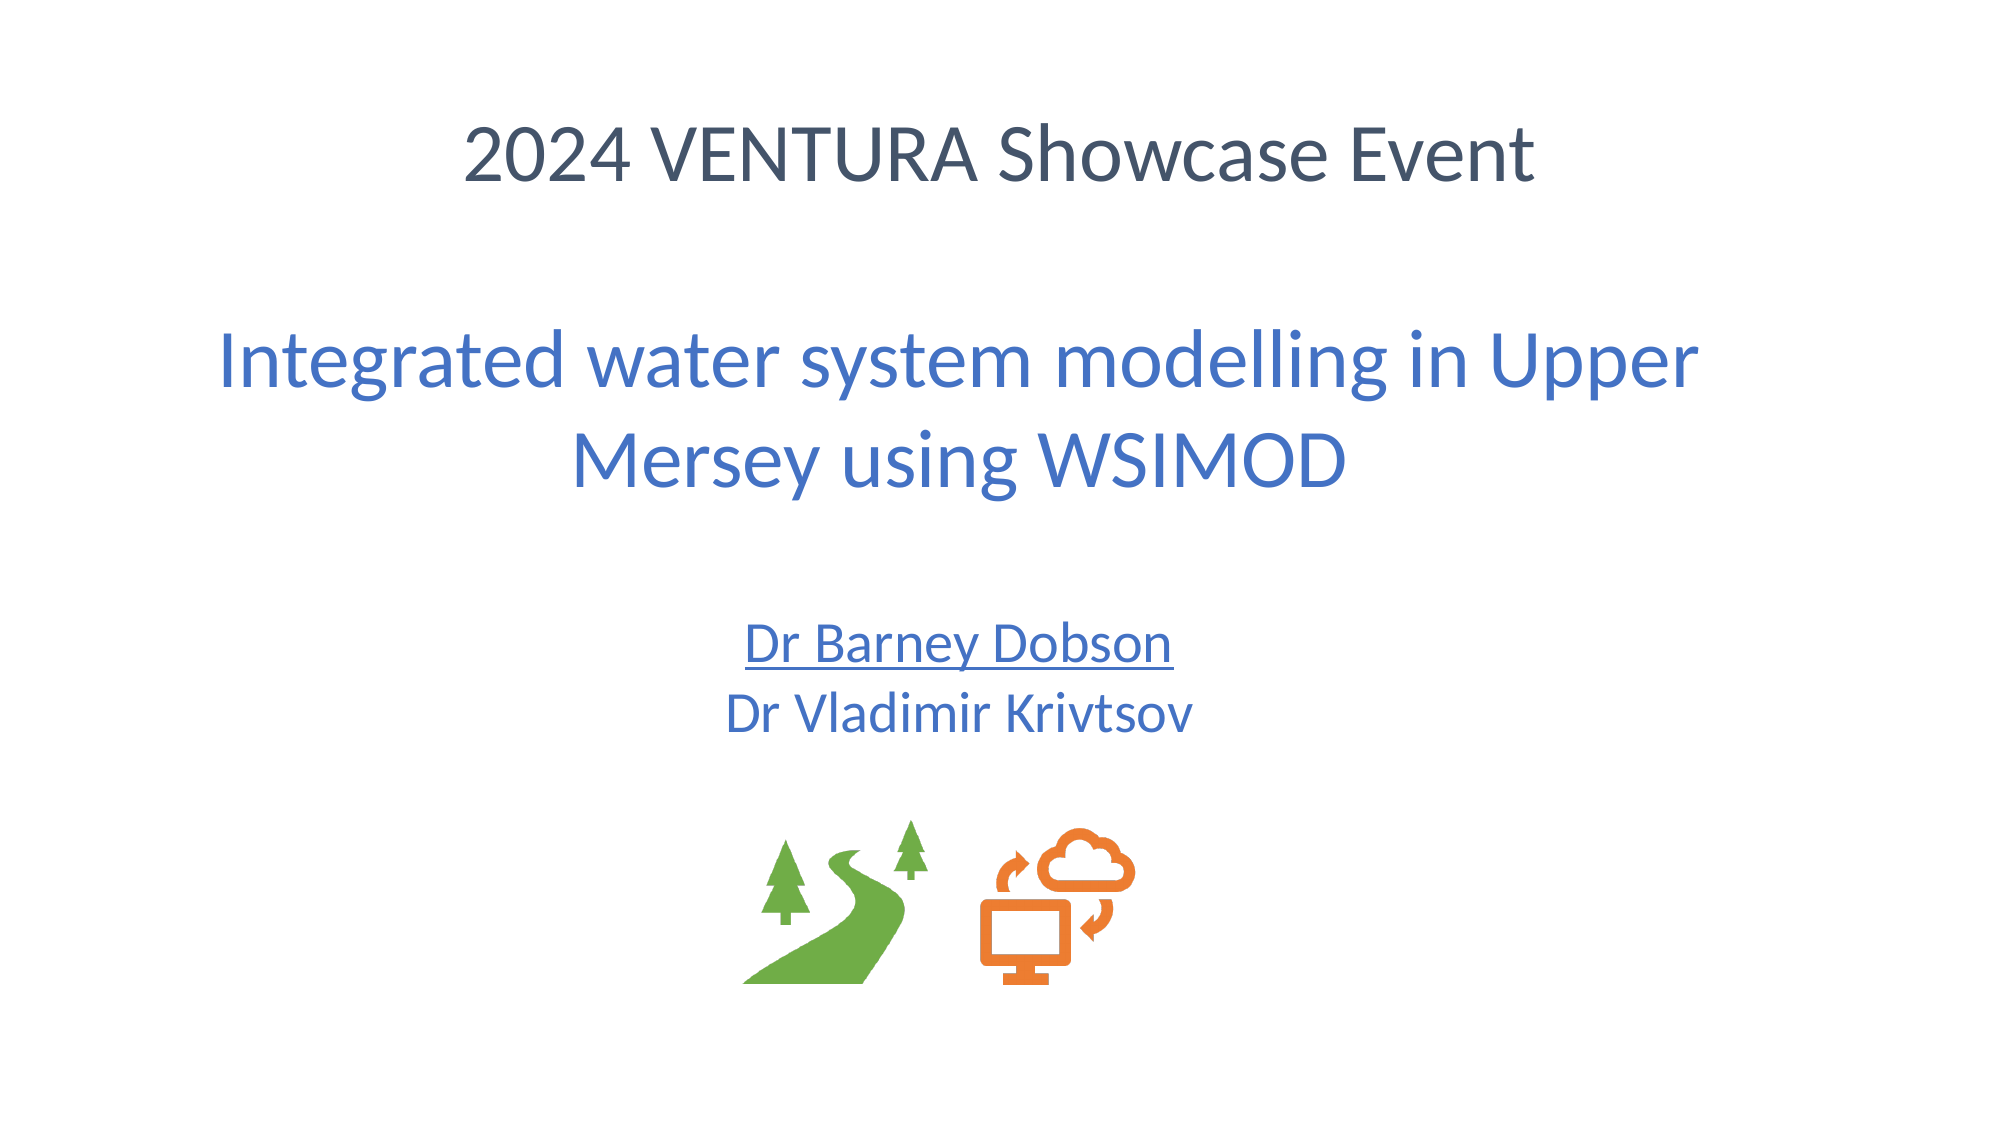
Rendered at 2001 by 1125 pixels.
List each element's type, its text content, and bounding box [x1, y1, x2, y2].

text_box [731, 802, 1148, 1012]
text_box 2024 VENTURA Showcase Event [7, 91, 1993, 206]
text_box Integrated water system modelling in Upper Mersey using WSIMOD Dr Barney Dobson Dr Vladimir Krivtsov [125, 297, 1794, 752]
